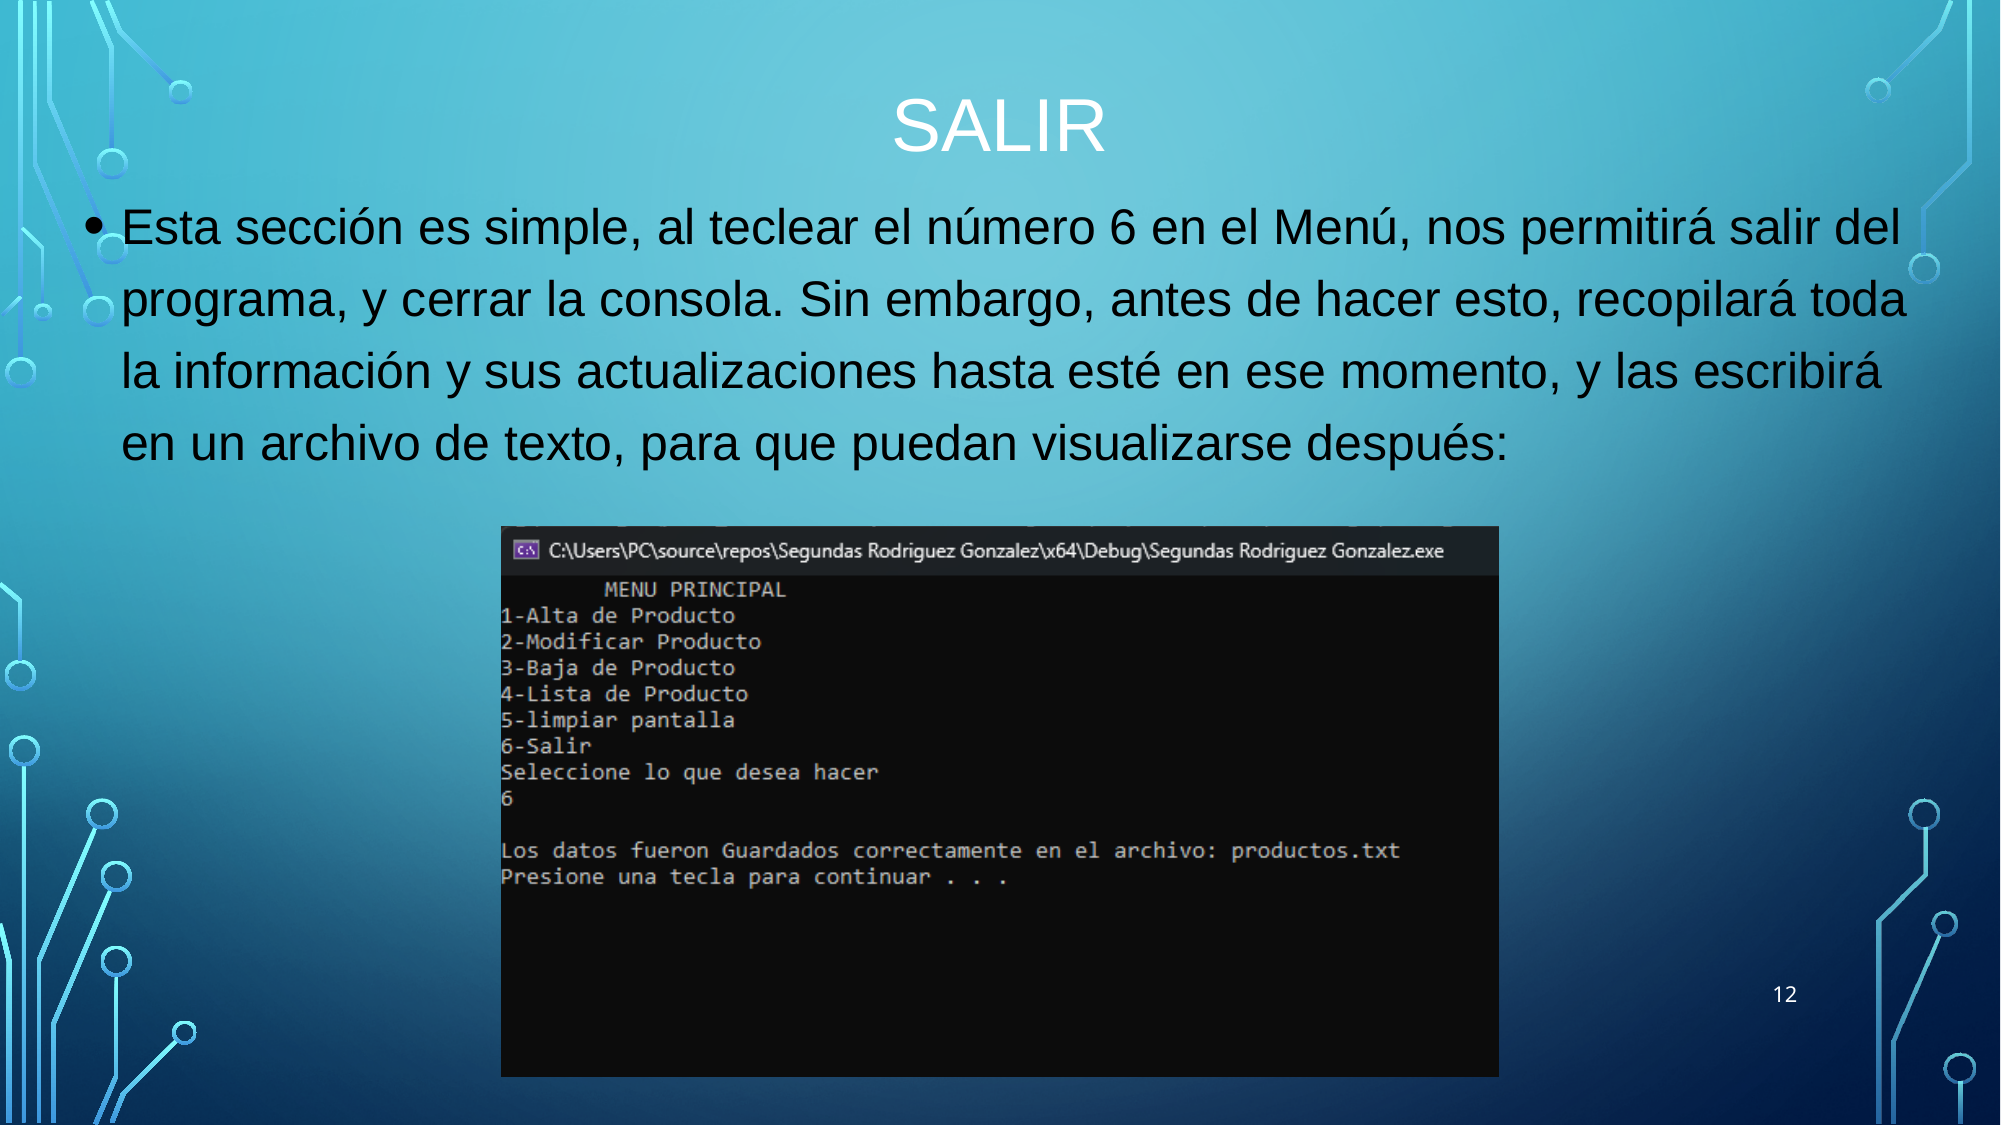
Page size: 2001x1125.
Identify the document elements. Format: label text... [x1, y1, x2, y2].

title salir [187, 6, 1813, 175]
slide_number 12 [1685, 965, 1813, 1025]
list Esta sección es simple, al teclear el número 6 en el Menú, nos permitirá salir del programa, y cerrar la consola. Sin embargo, antes de hacer esto, recopilará toda la información y sus actualizaciones hasta esté en ese momento, y las escribirá en un archivo de texto, para que puedan visualizarse después: [68, 175, 1960, 719]
picture [500, 525, 1500, 1077]
